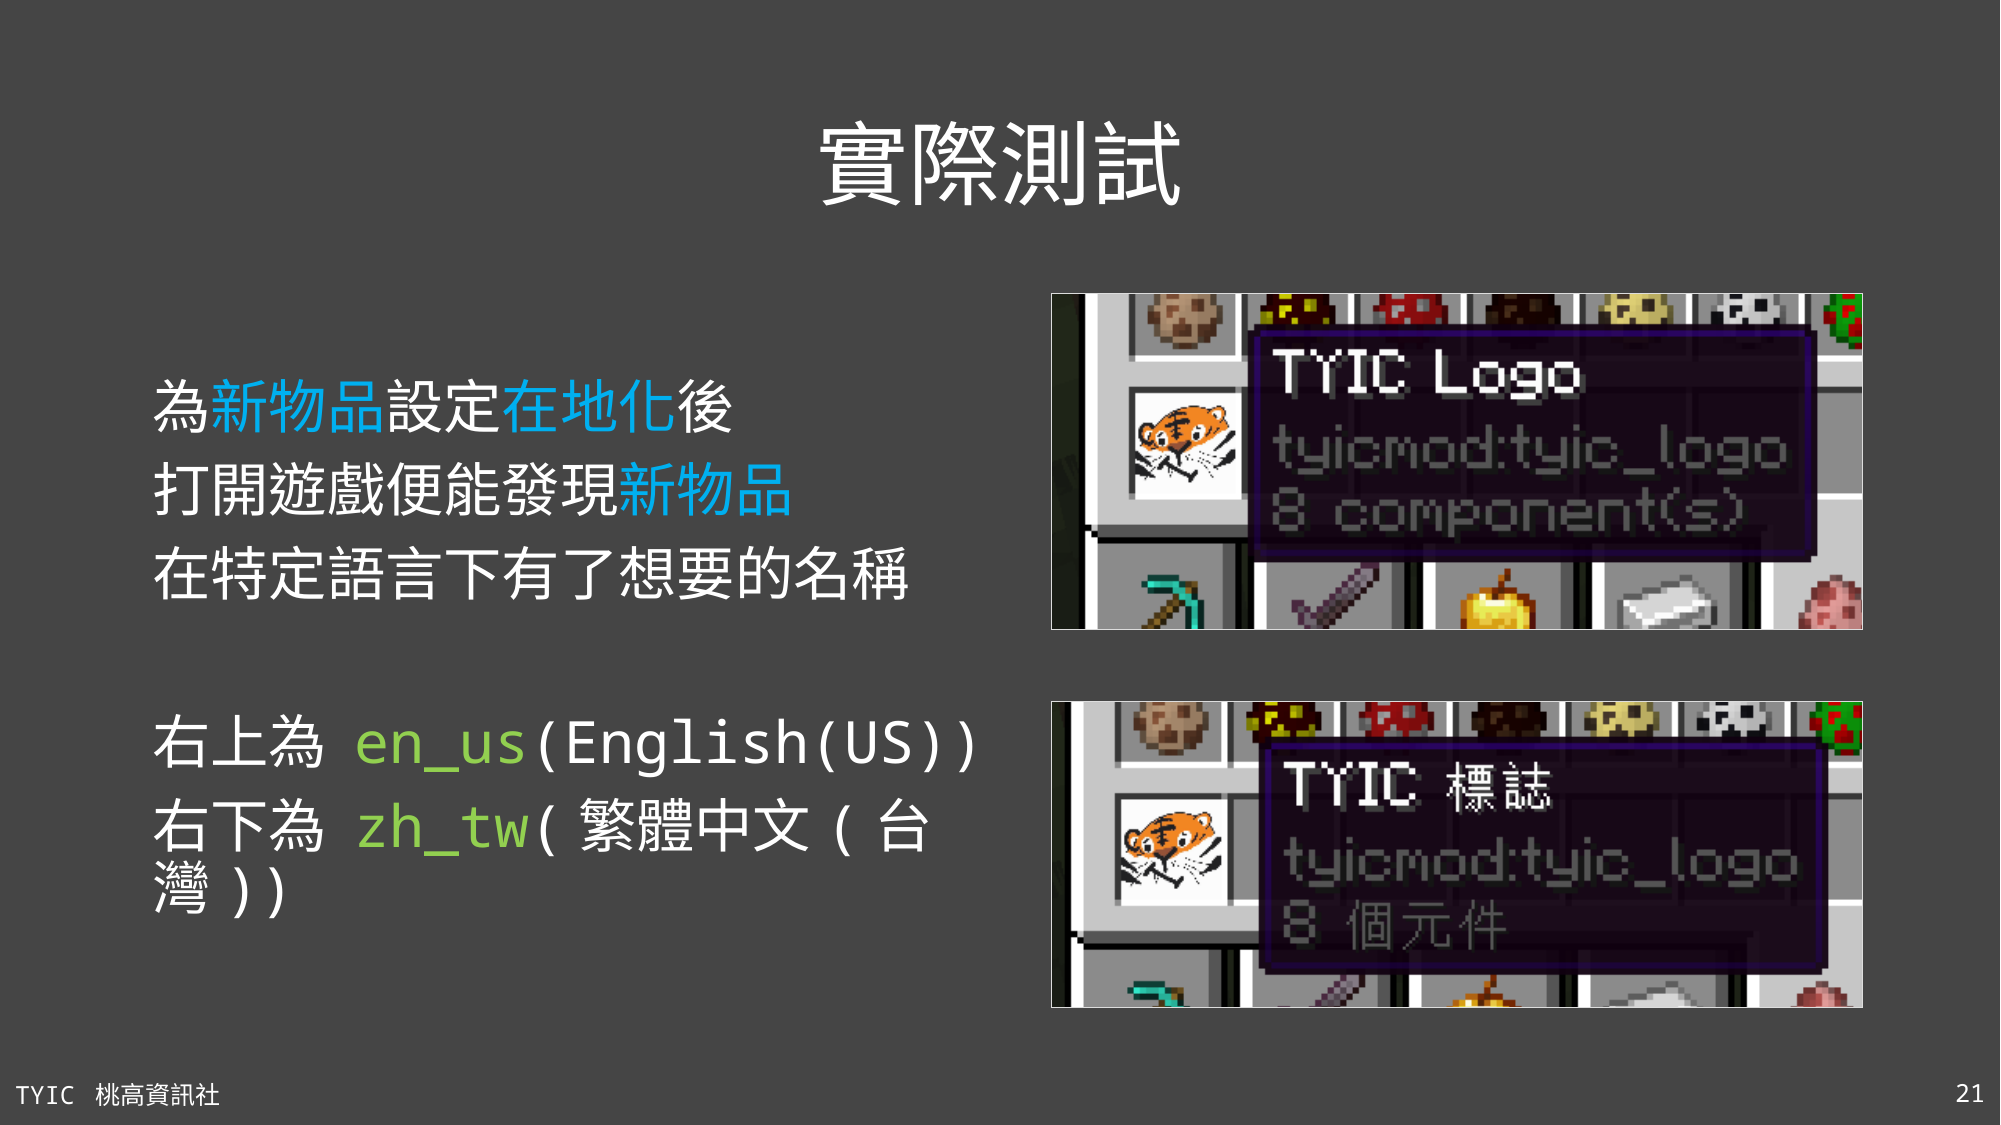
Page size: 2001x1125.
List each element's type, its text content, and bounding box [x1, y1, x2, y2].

list 為新物品設定在地化後 打開遊戲便能發現新物品 在特定語言下有了想要的名稱 右上為 en_us(English(US)) 右下為 zh_tw(繁體中文(台灣)) [137, 370, 1052, 889]
title 實際測試 [137, 59, 1863, 278]
picture [1051, 701, 1863, 1008]
picture [1051, 293, 1863, 630]
